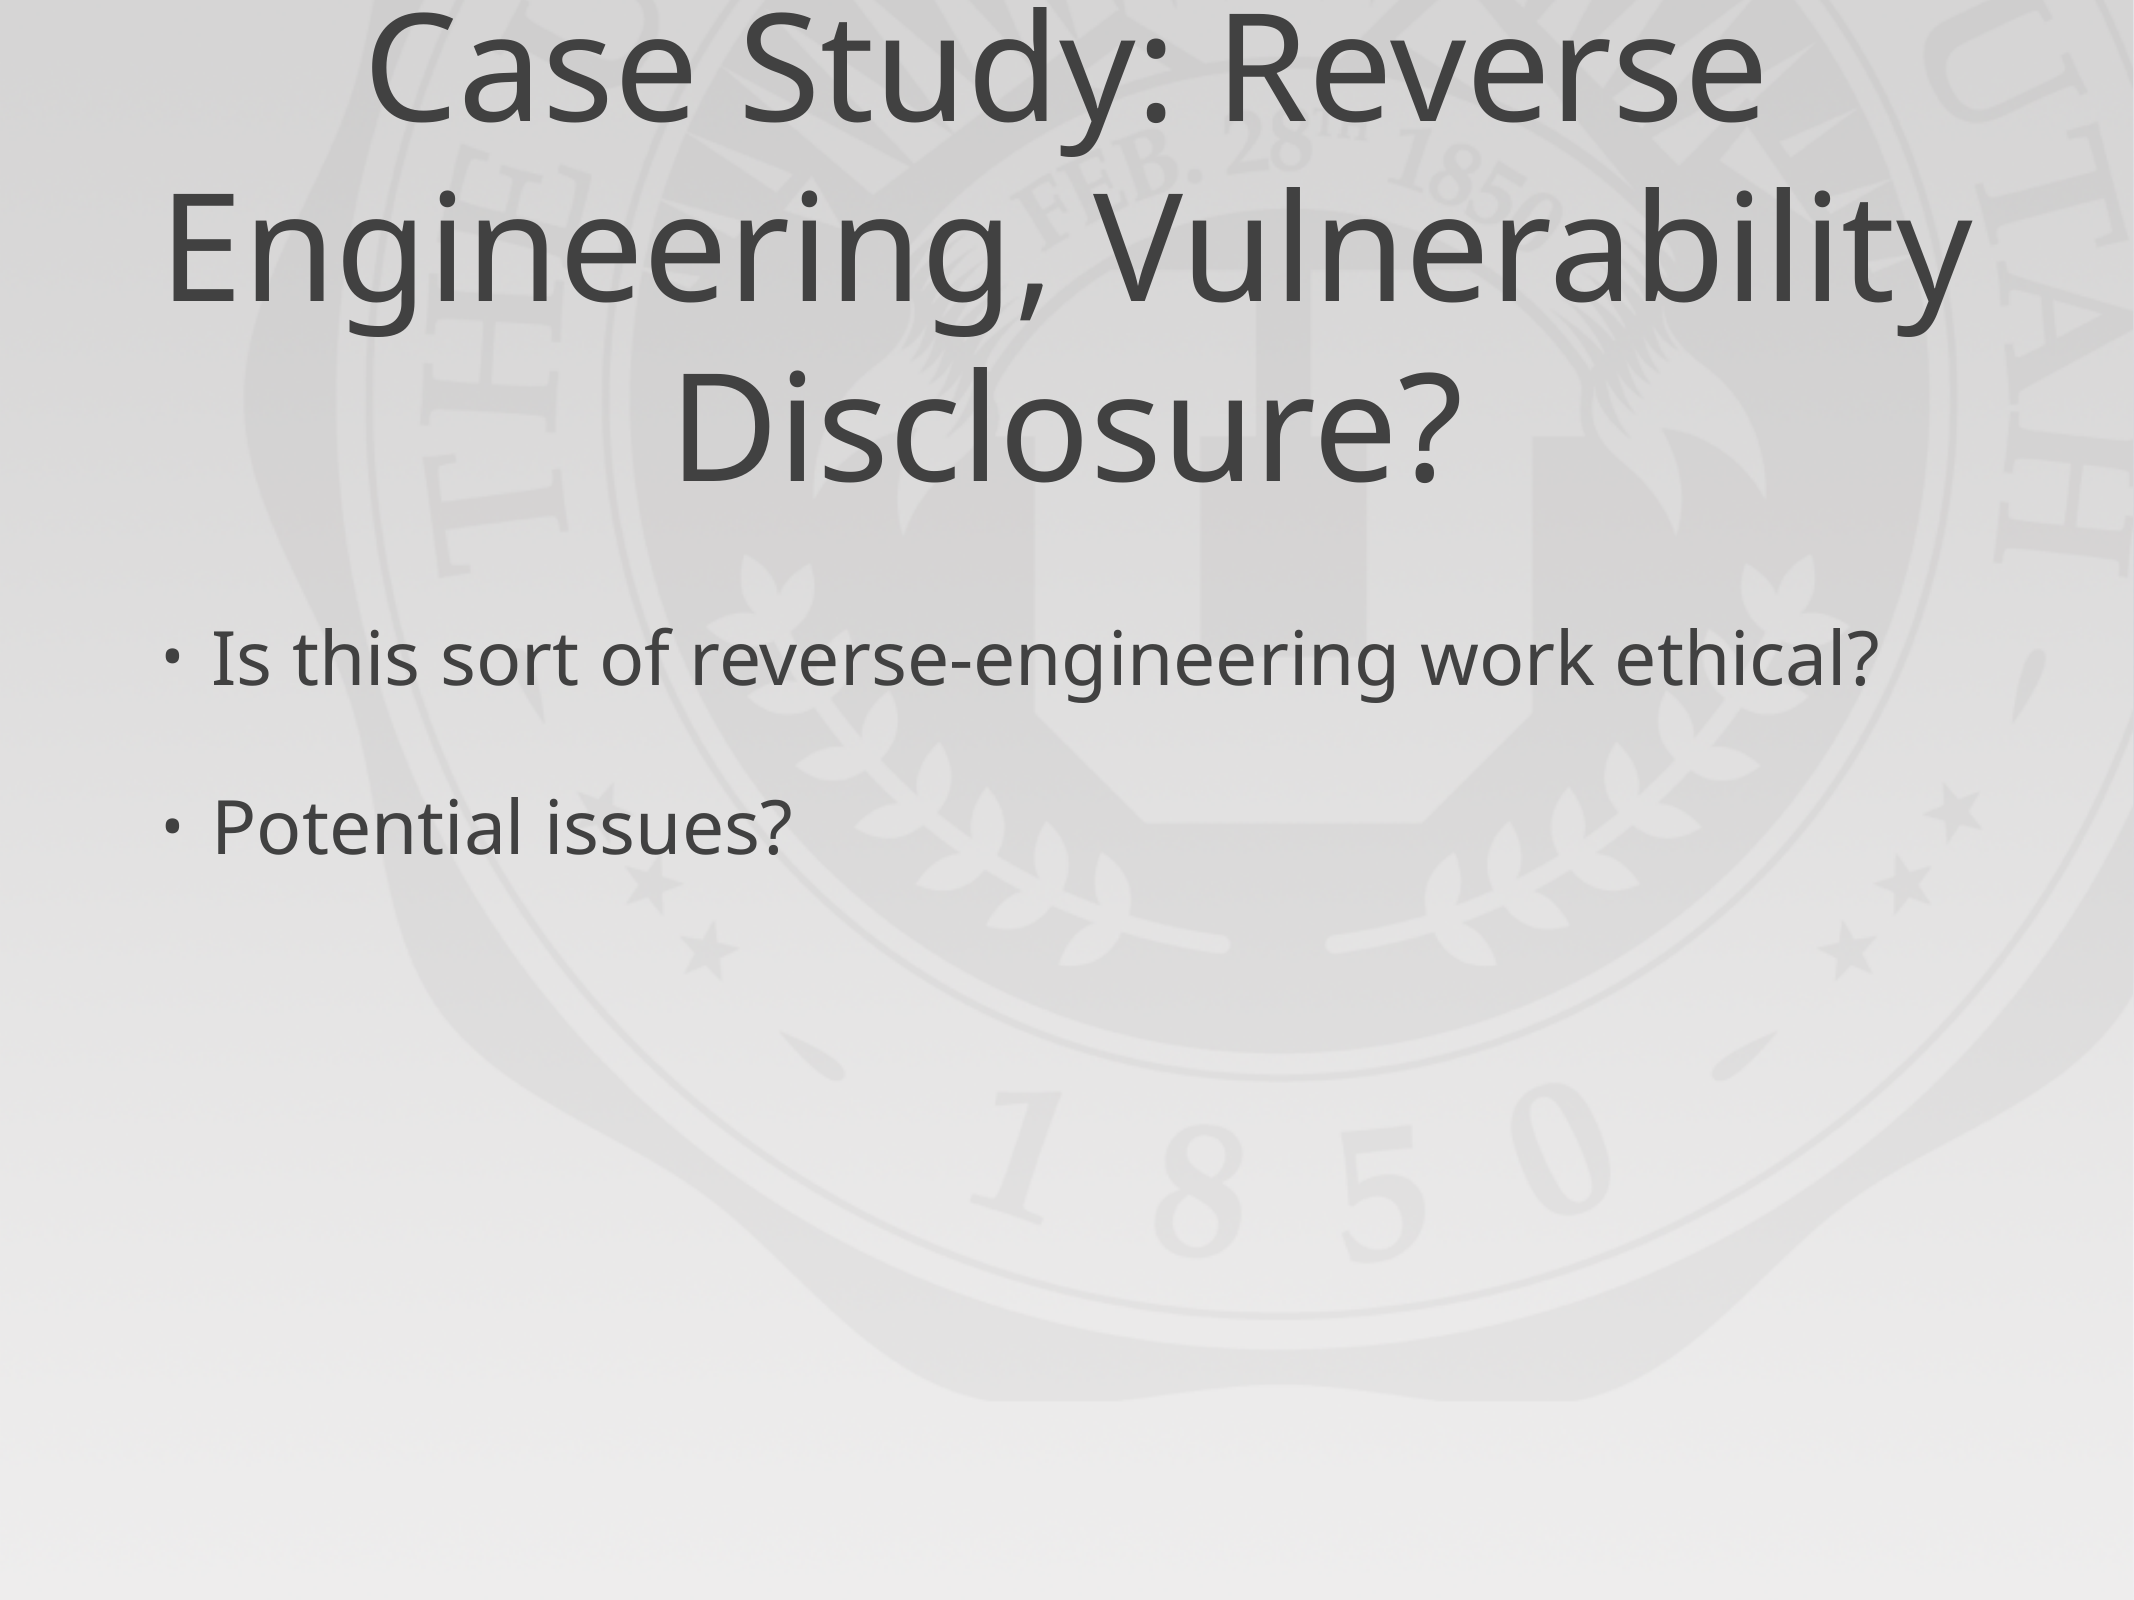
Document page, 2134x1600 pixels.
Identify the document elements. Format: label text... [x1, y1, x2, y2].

picture [0, 0, 2134, 1600]
list Is this sort of reverse-engineering work ethical? Potential issues? [146, 602, 1987, 1600]
title Case Study: Reverse Engineering, Vulnerability Disclosure? [58, 41, 2075, 442]
